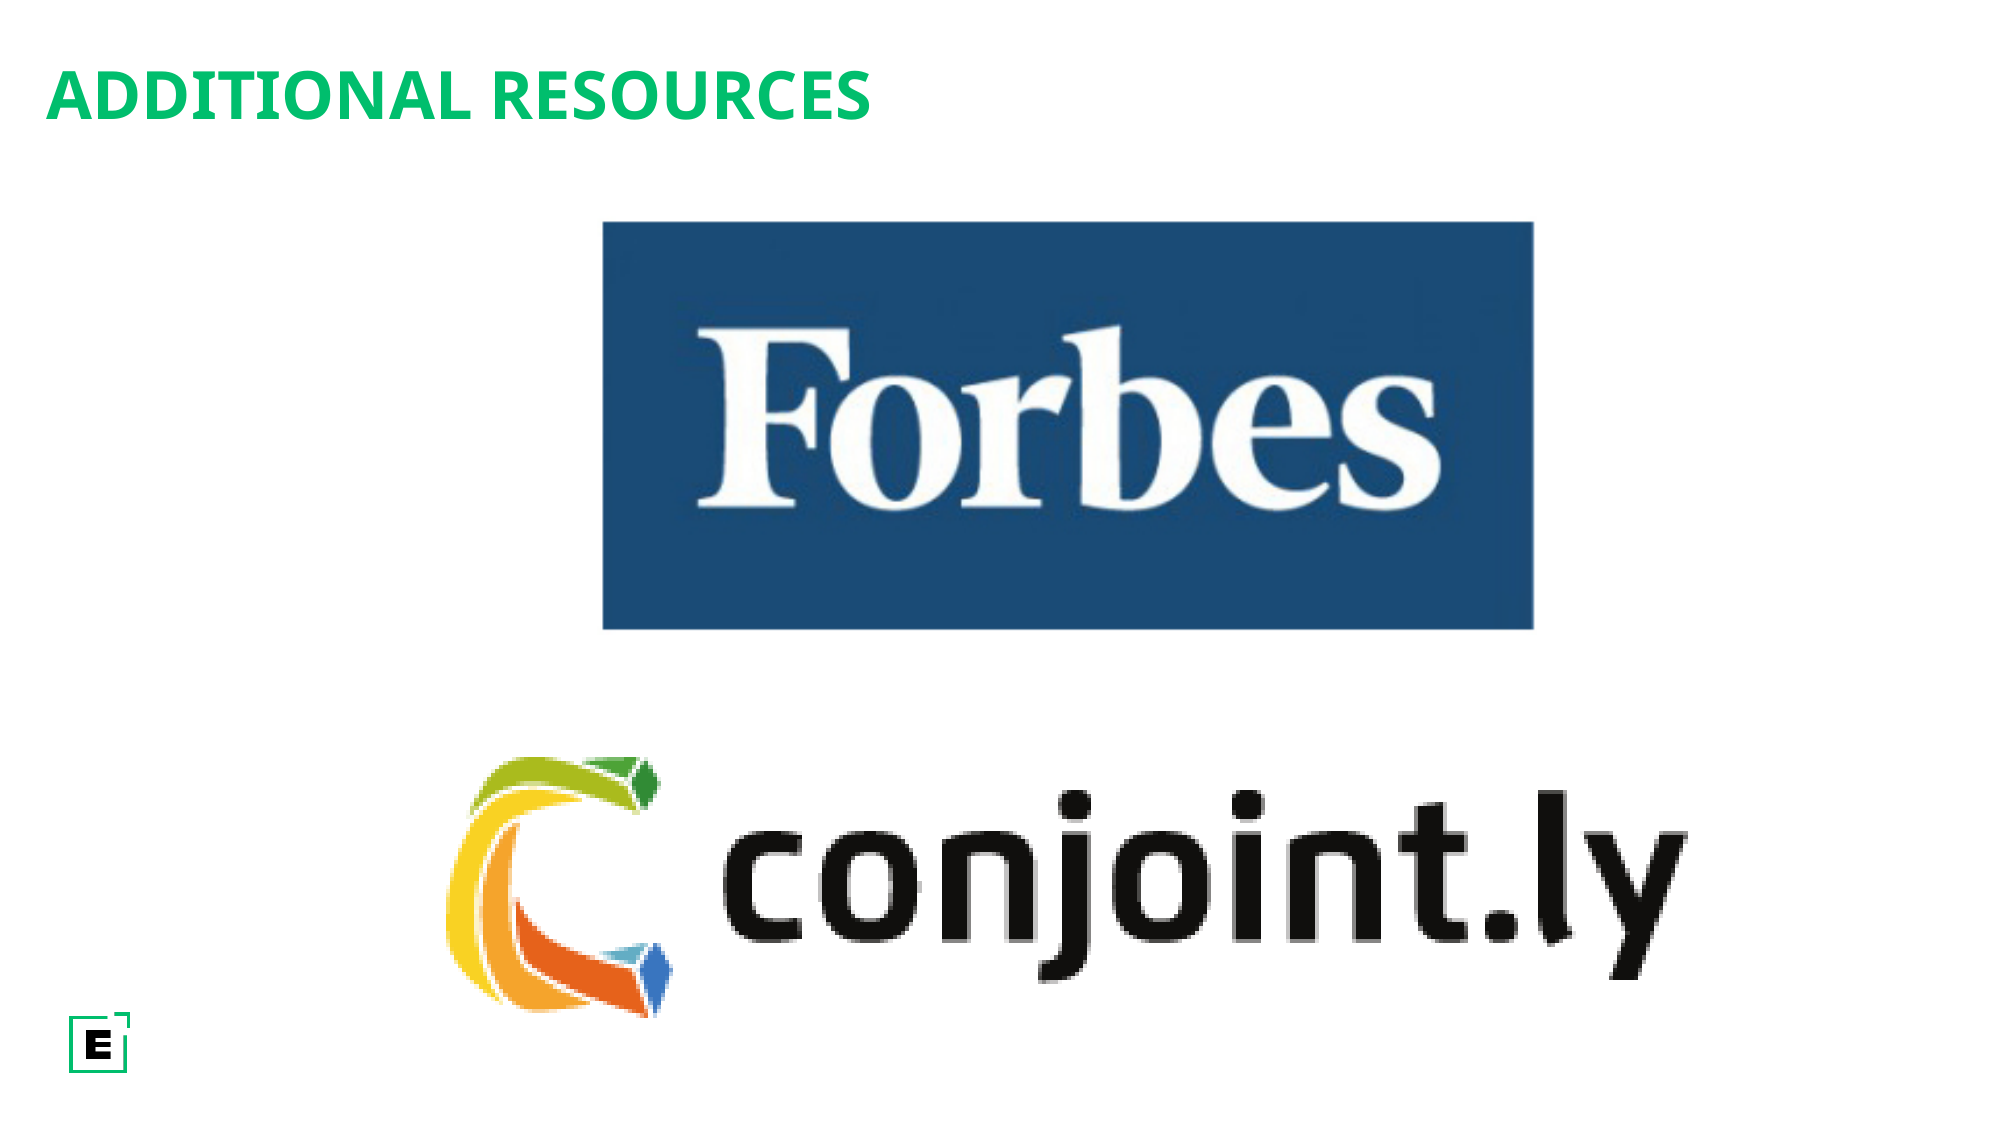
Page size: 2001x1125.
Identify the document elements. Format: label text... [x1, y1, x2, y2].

picture [597, 213, 1537, 635]
picture [69, 1012, 130, 1073]
title ADDITIONAL RESOURCES [44, 0, 1068, 187]
picture [446, 757, 1688, 1018]
